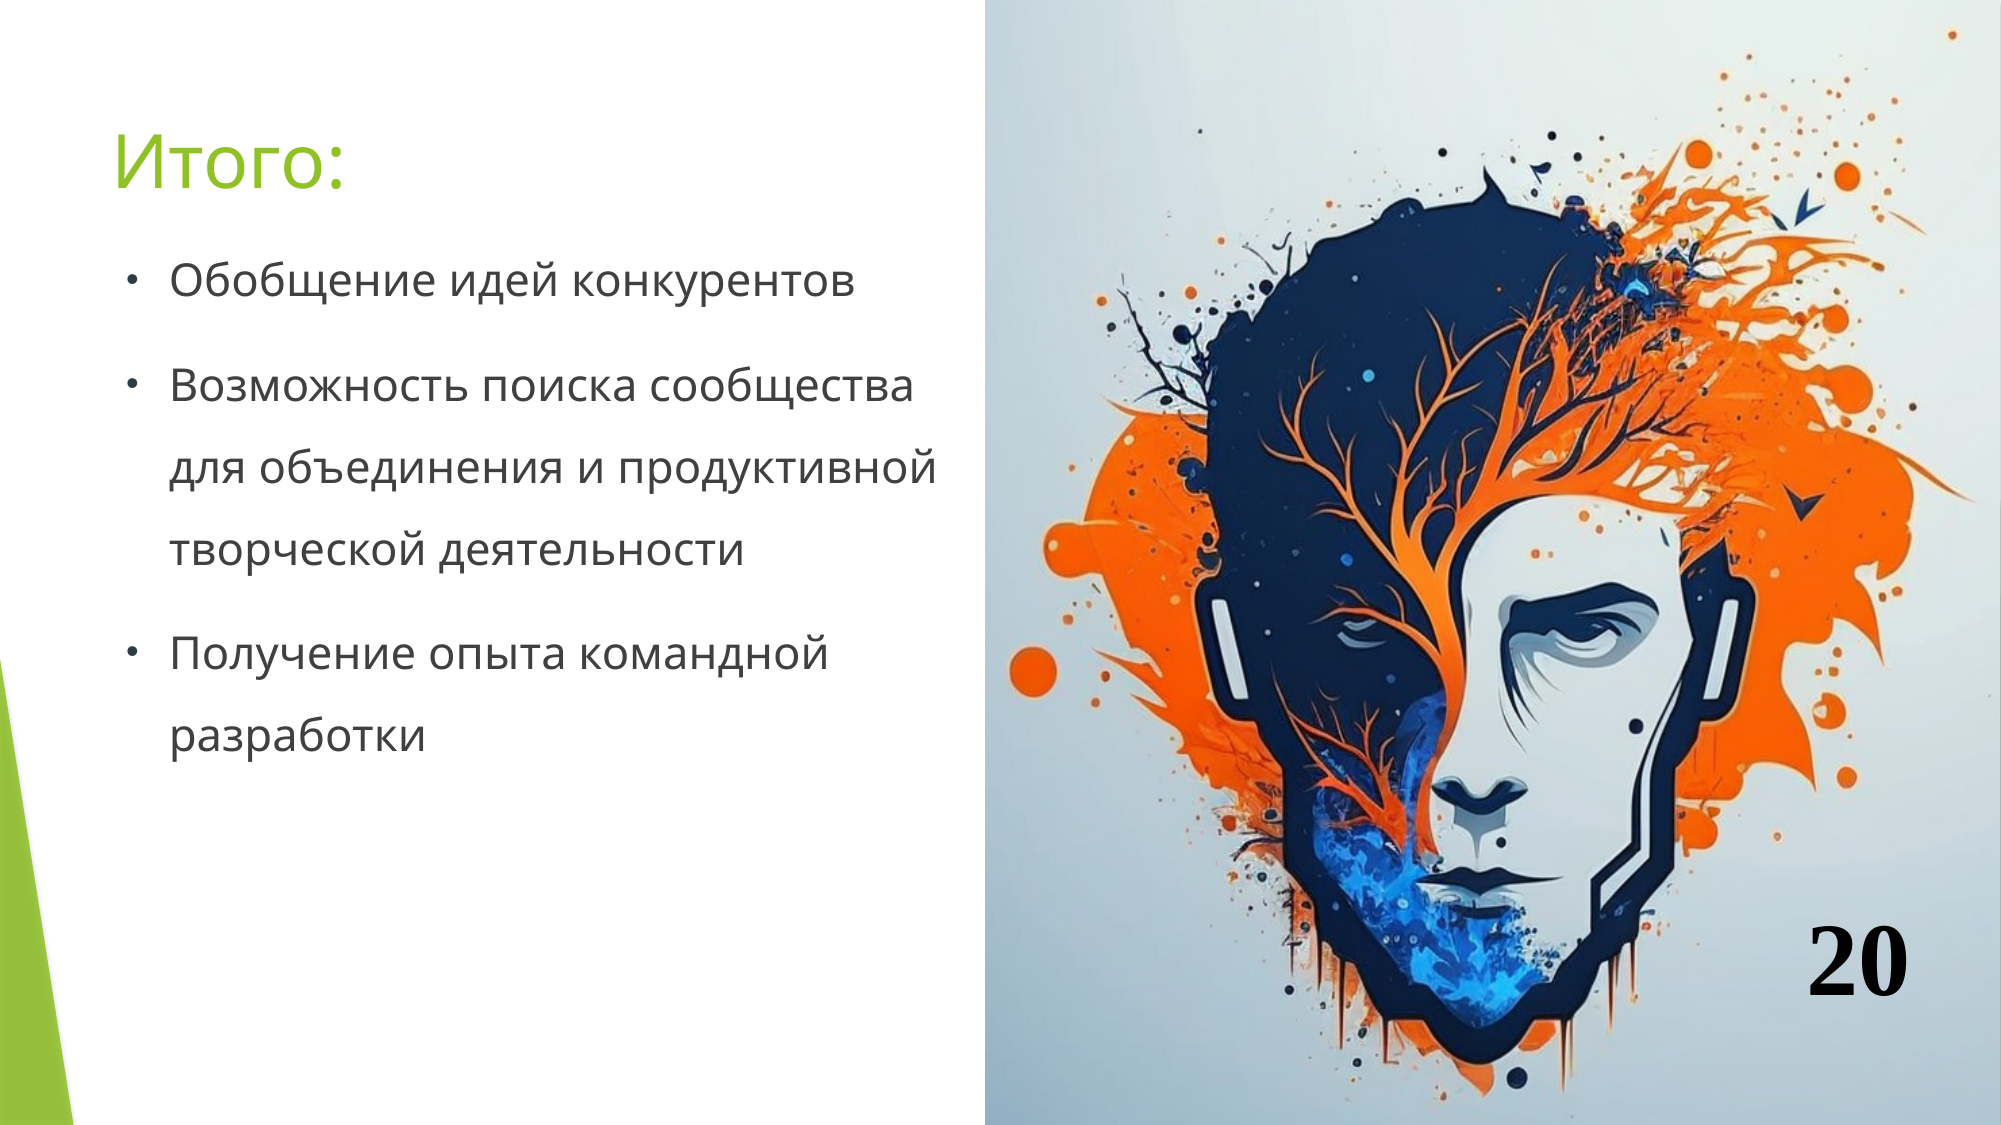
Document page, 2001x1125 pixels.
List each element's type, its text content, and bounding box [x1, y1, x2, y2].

picture [985, 0, 2000, 1125]
title Итого: [111, 113, 862, 516]
list Обобщение идей конкурентов Возможность поиска сообщества для объединения и продуктивной творческой деятельности Получение опыта командной разработки [111, 216, 954, 828]
